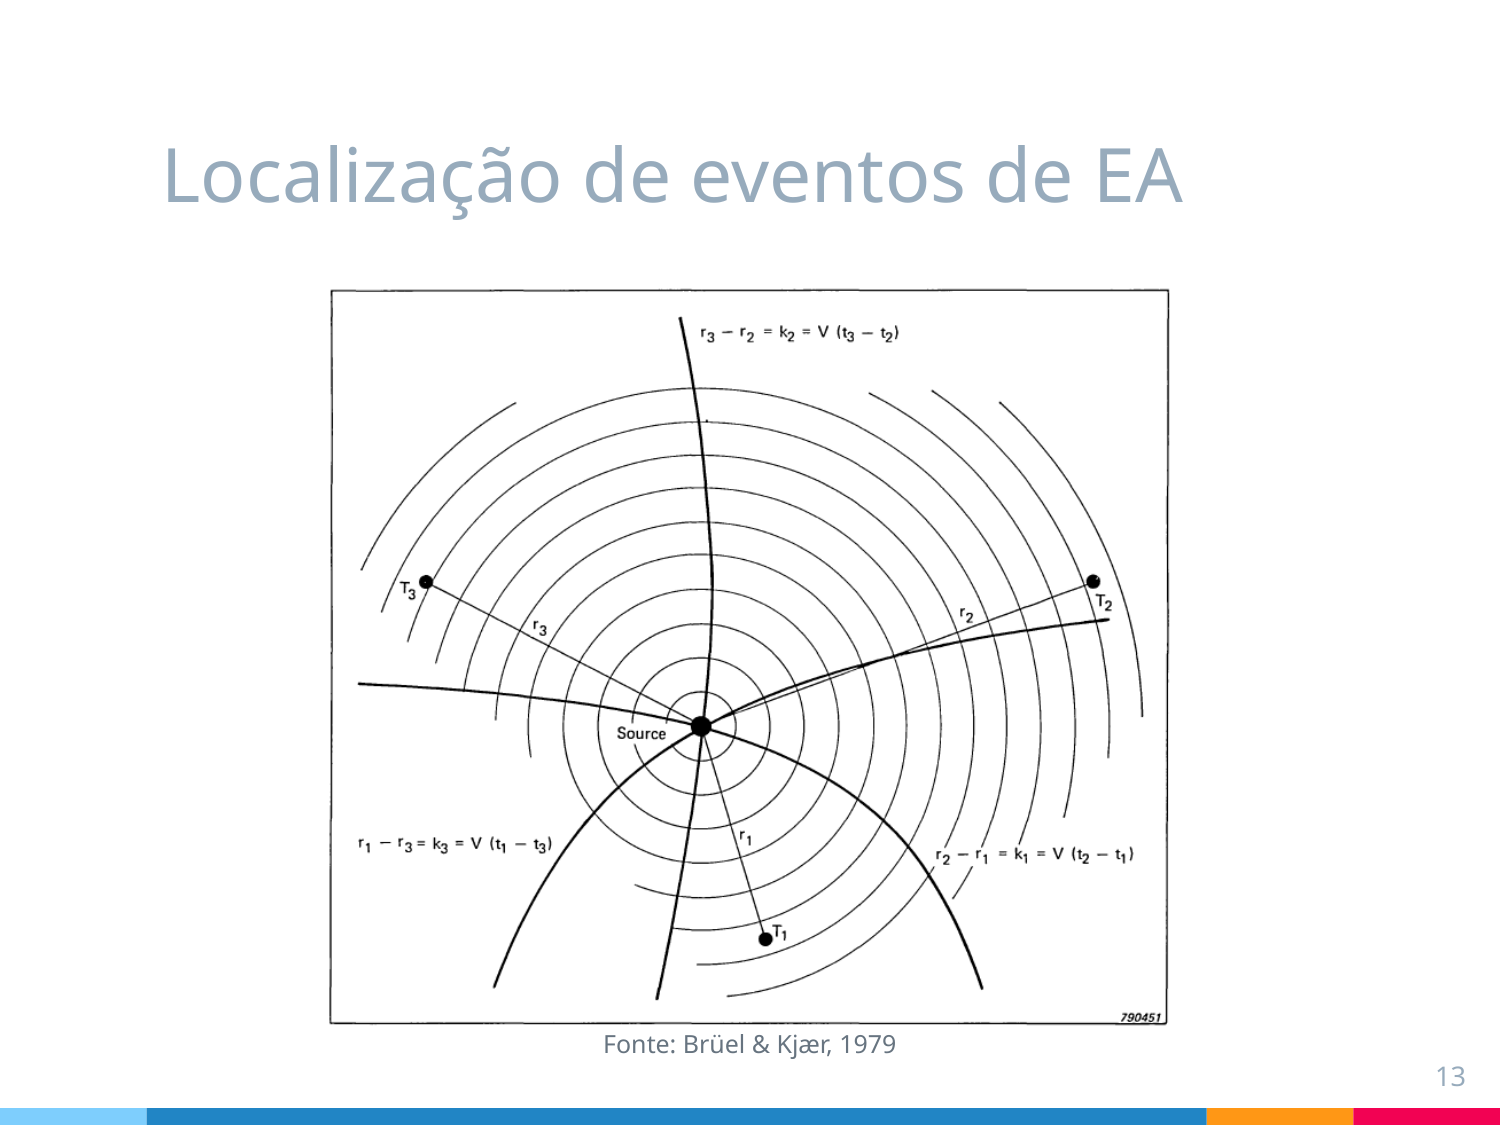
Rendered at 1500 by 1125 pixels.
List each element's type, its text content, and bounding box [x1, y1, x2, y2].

title Localização de eventos de EA [146, 45, 1236, 233]
slide_number 13 [1391, 1043, 1482, 1113]
picture [325, 284, 1175, 1030]
text_box Fonte: Brüel & Kjær, 1979 [380, 1038, 1120, 1066]
